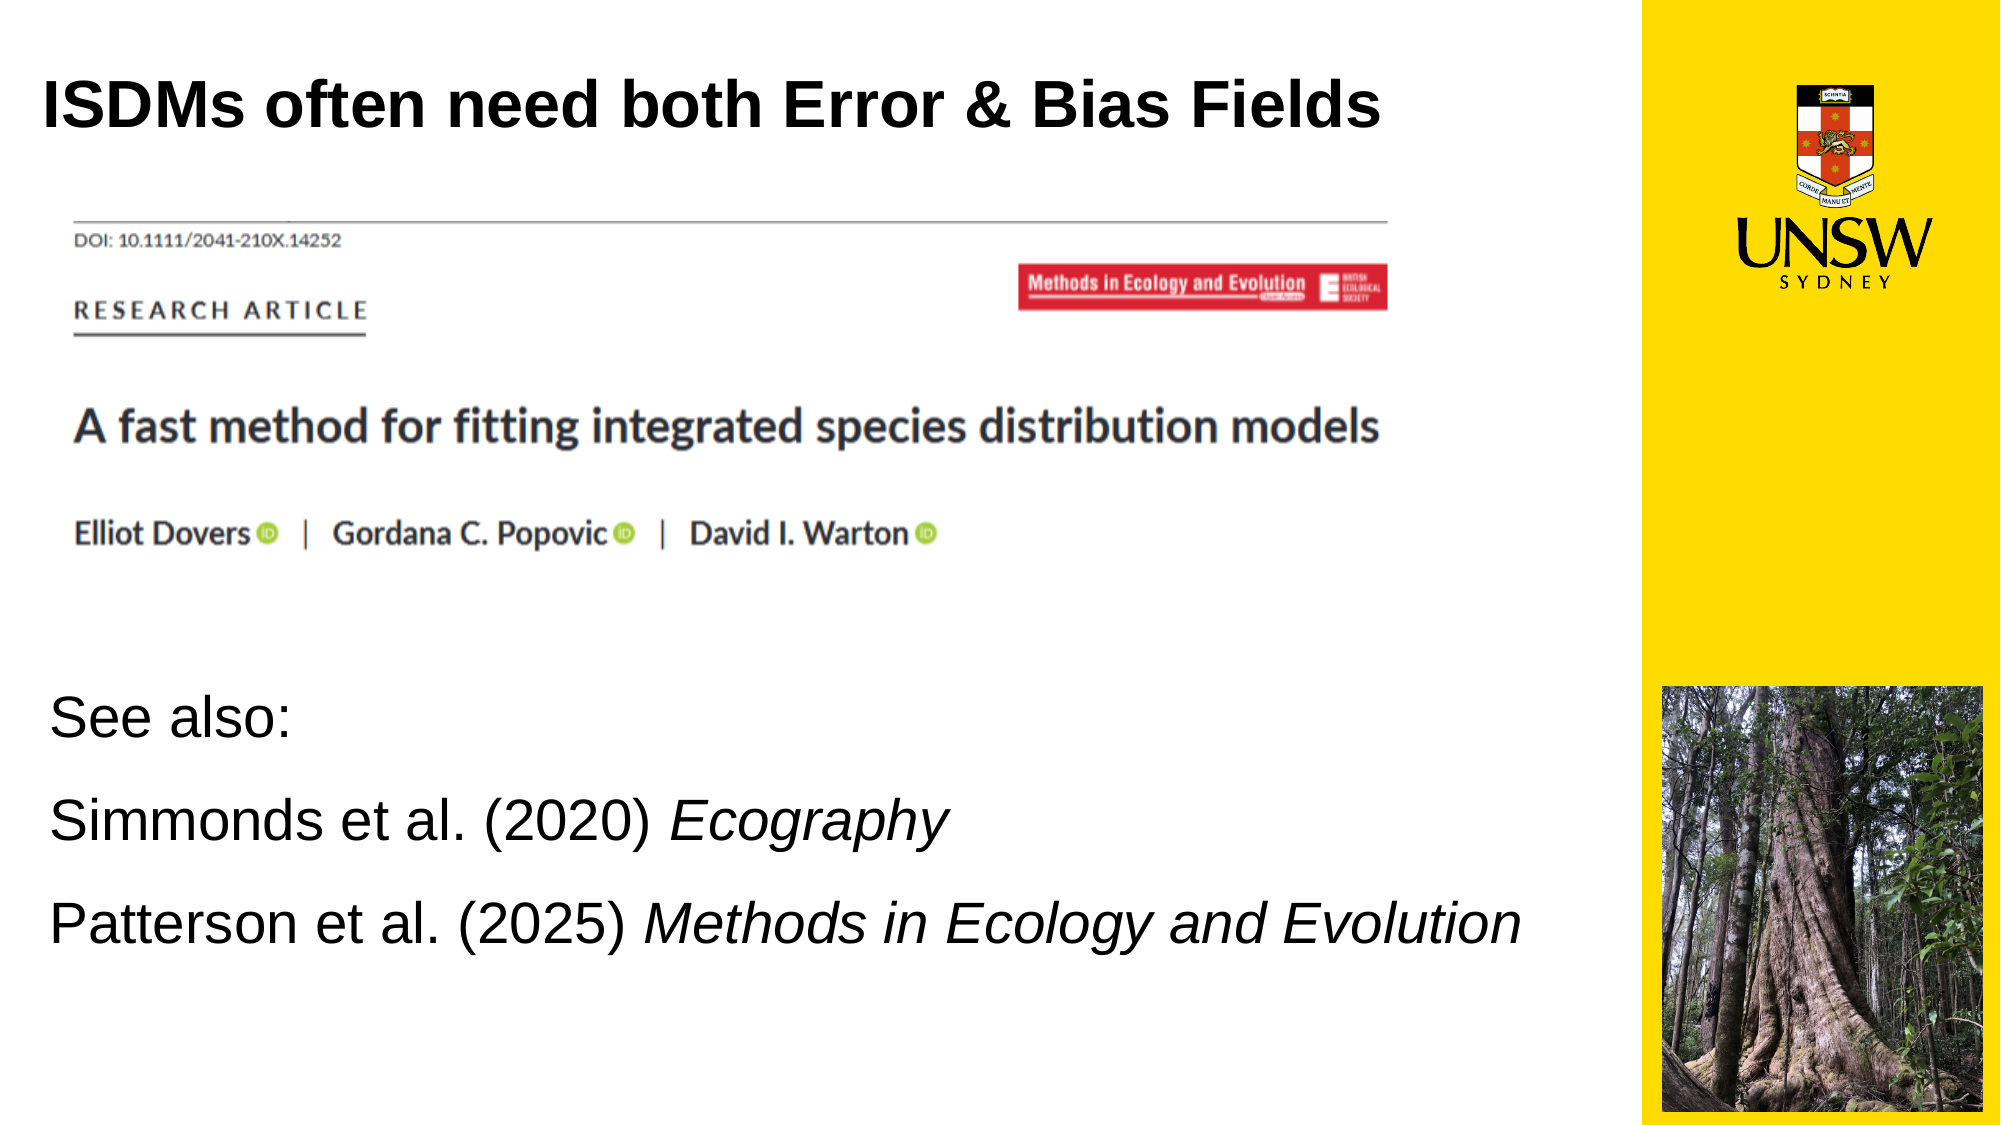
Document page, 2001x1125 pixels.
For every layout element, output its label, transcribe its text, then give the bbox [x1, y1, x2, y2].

picture [1737, 85, 1933, 289]
text_box ISDMs often need both Error & Bias Fields [28, 40, 1424, 149]
picture [1662, 686, 1983, 1112]
picture [66, 221, 1391, 563]
text_box See also: Simmonds et al. (2020) Ecography Patterson et al. (2025) Methods in Ecology and Evolution [34, 861, 1618, 963]
